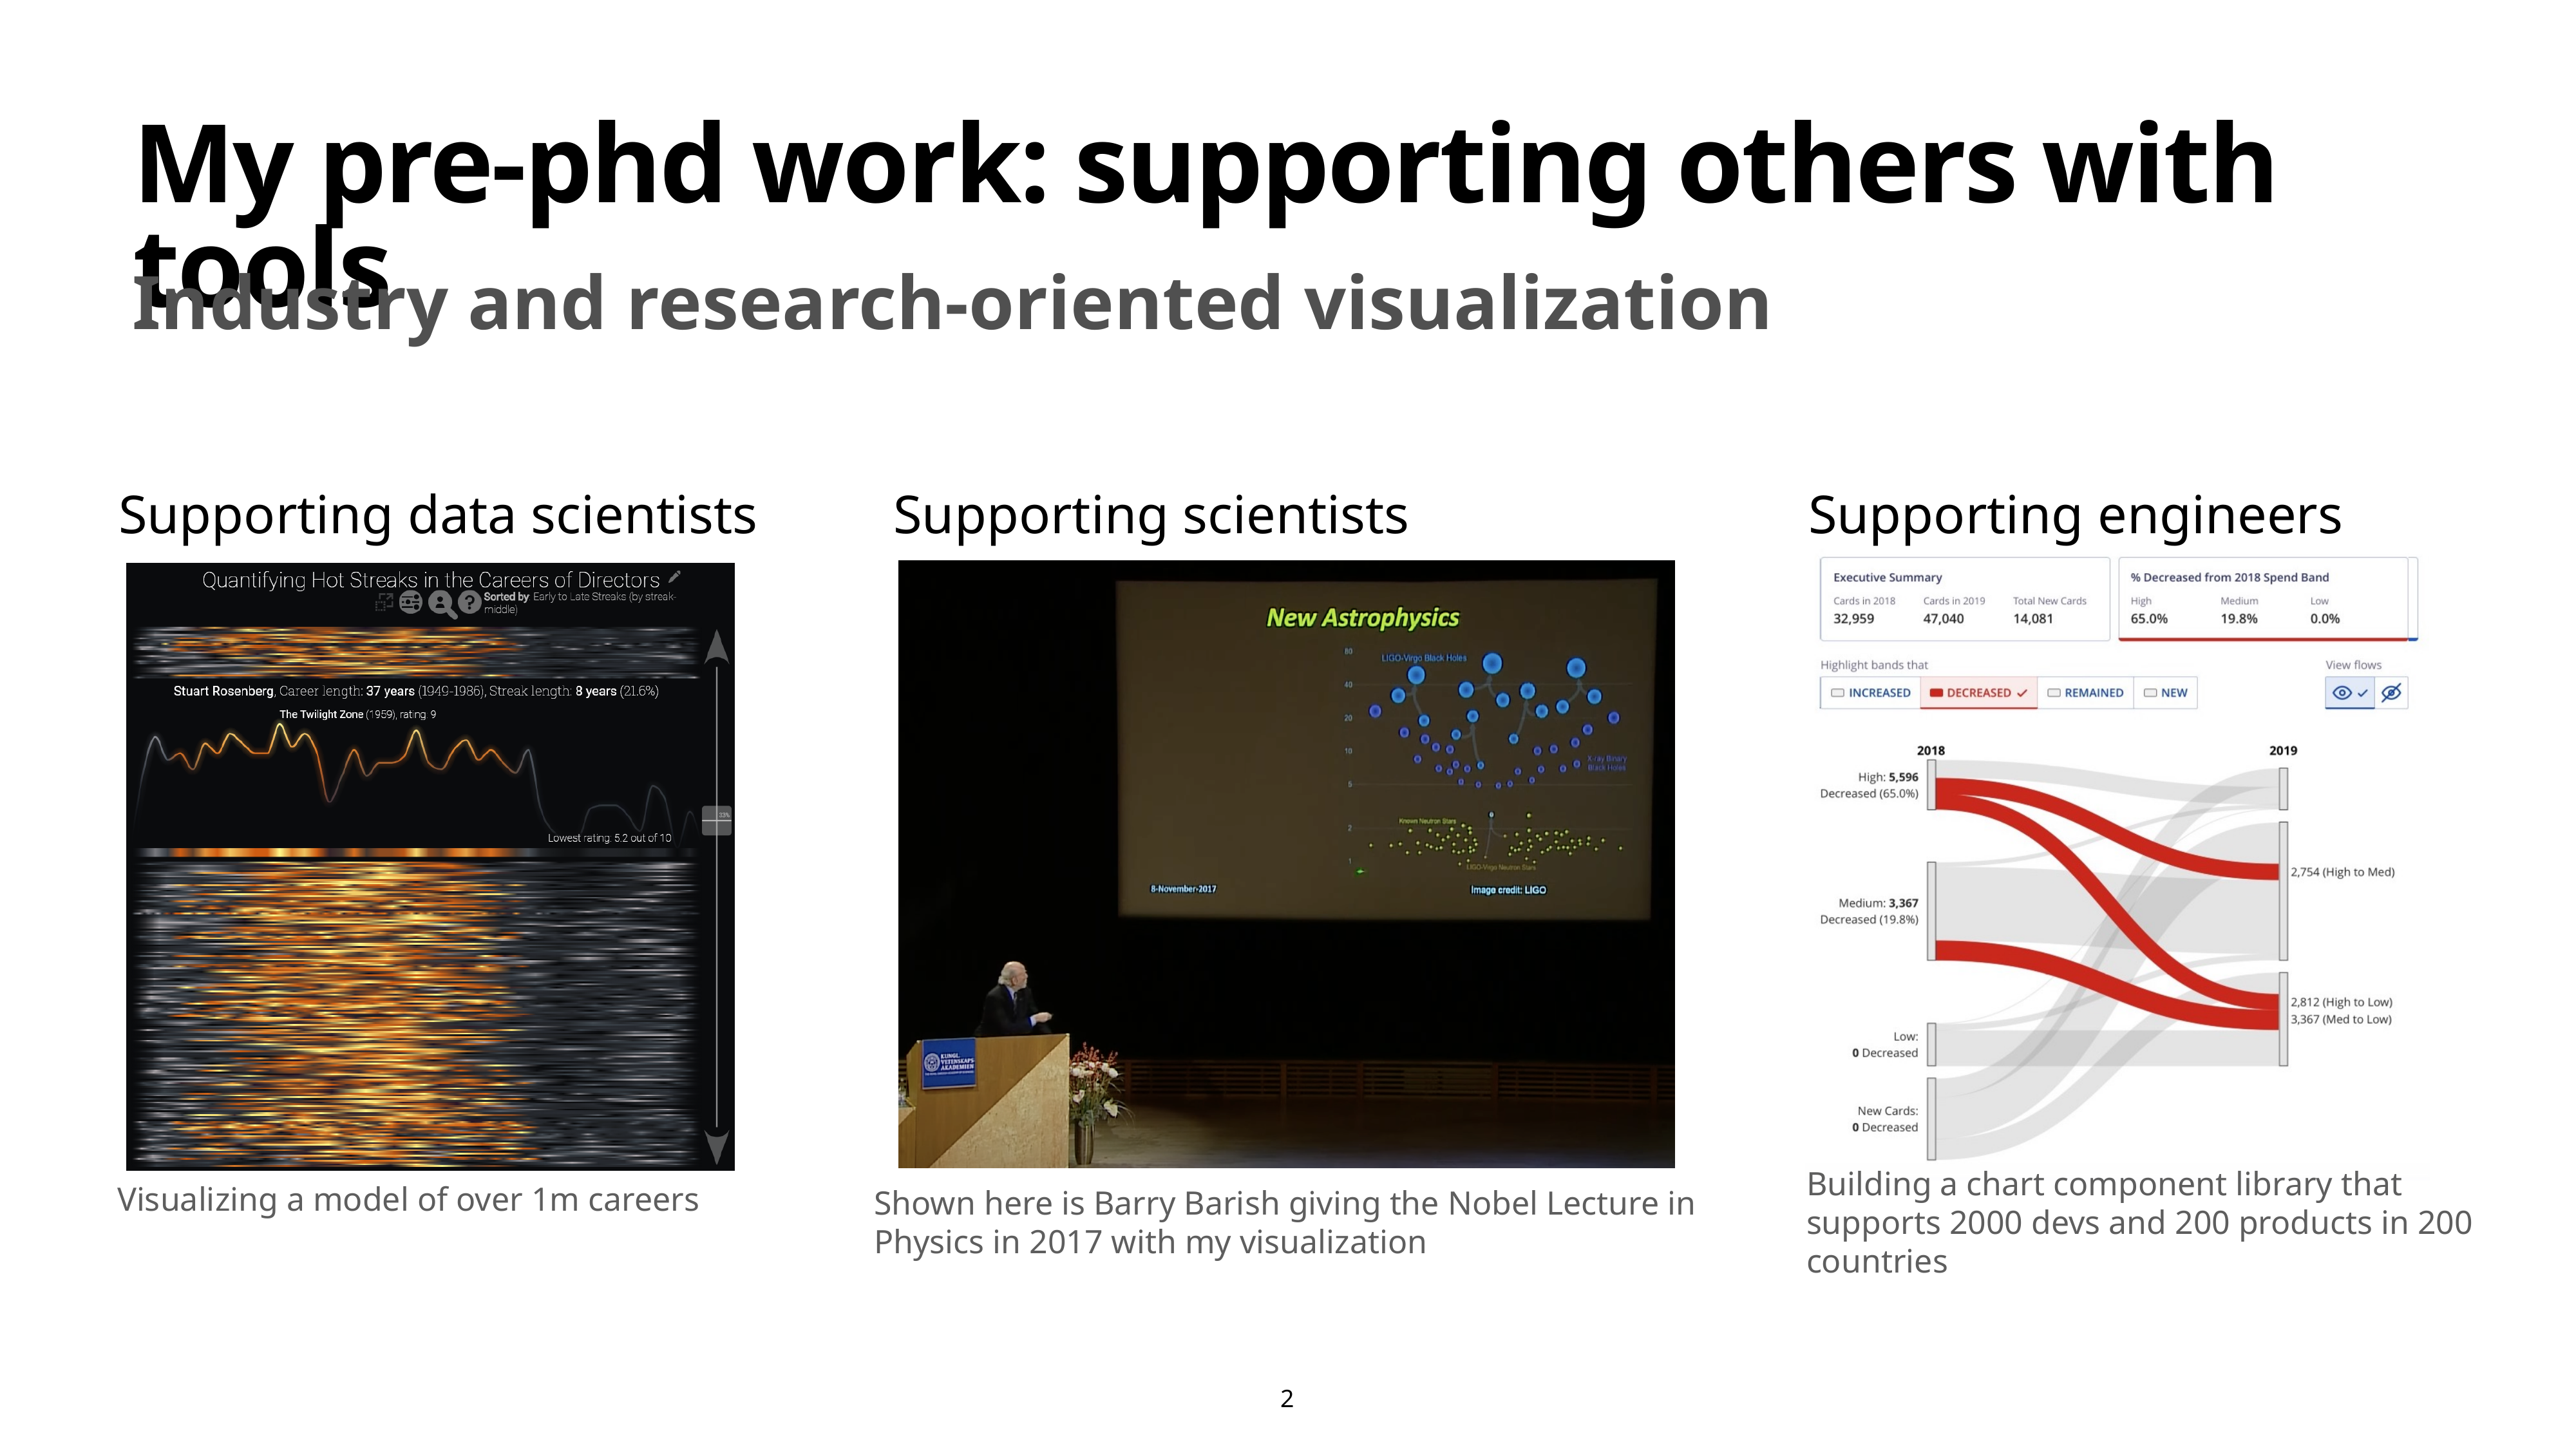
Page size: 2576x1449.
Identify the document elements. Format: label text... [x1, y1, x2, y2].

text_box Building a chart component library that supports 2000 devs and 200 products in 200 countries [1801, 1157, 2517, 1285]
picture [1805, 548, 2430, 1180]
picture [898, 560, 1676, 1169]
list Industry and research-oriented visualization [127, 250, 2449, 350]
text_box Supporting data scientists [113, 502, 764, 545]
text_box Visualizing a model of over 1m careers [111, 1173, 706, 1224]
text_box Supporting engineers [1803, 502, 2349, 545]
text_box Shown here is Barry Barish giving the Nobel Lecture in Physics in 2017 with my visualization [868, 1177, 1702, 1265]
slide_number 2 [1274, 1381, 1301, 1422]
picture [126, 562, 735, 1171]
title My pre-phd work: supporting others with tools [127, 113, 2449, 250]
text_box Supporting scientists [888, 502, 1416, 545]
